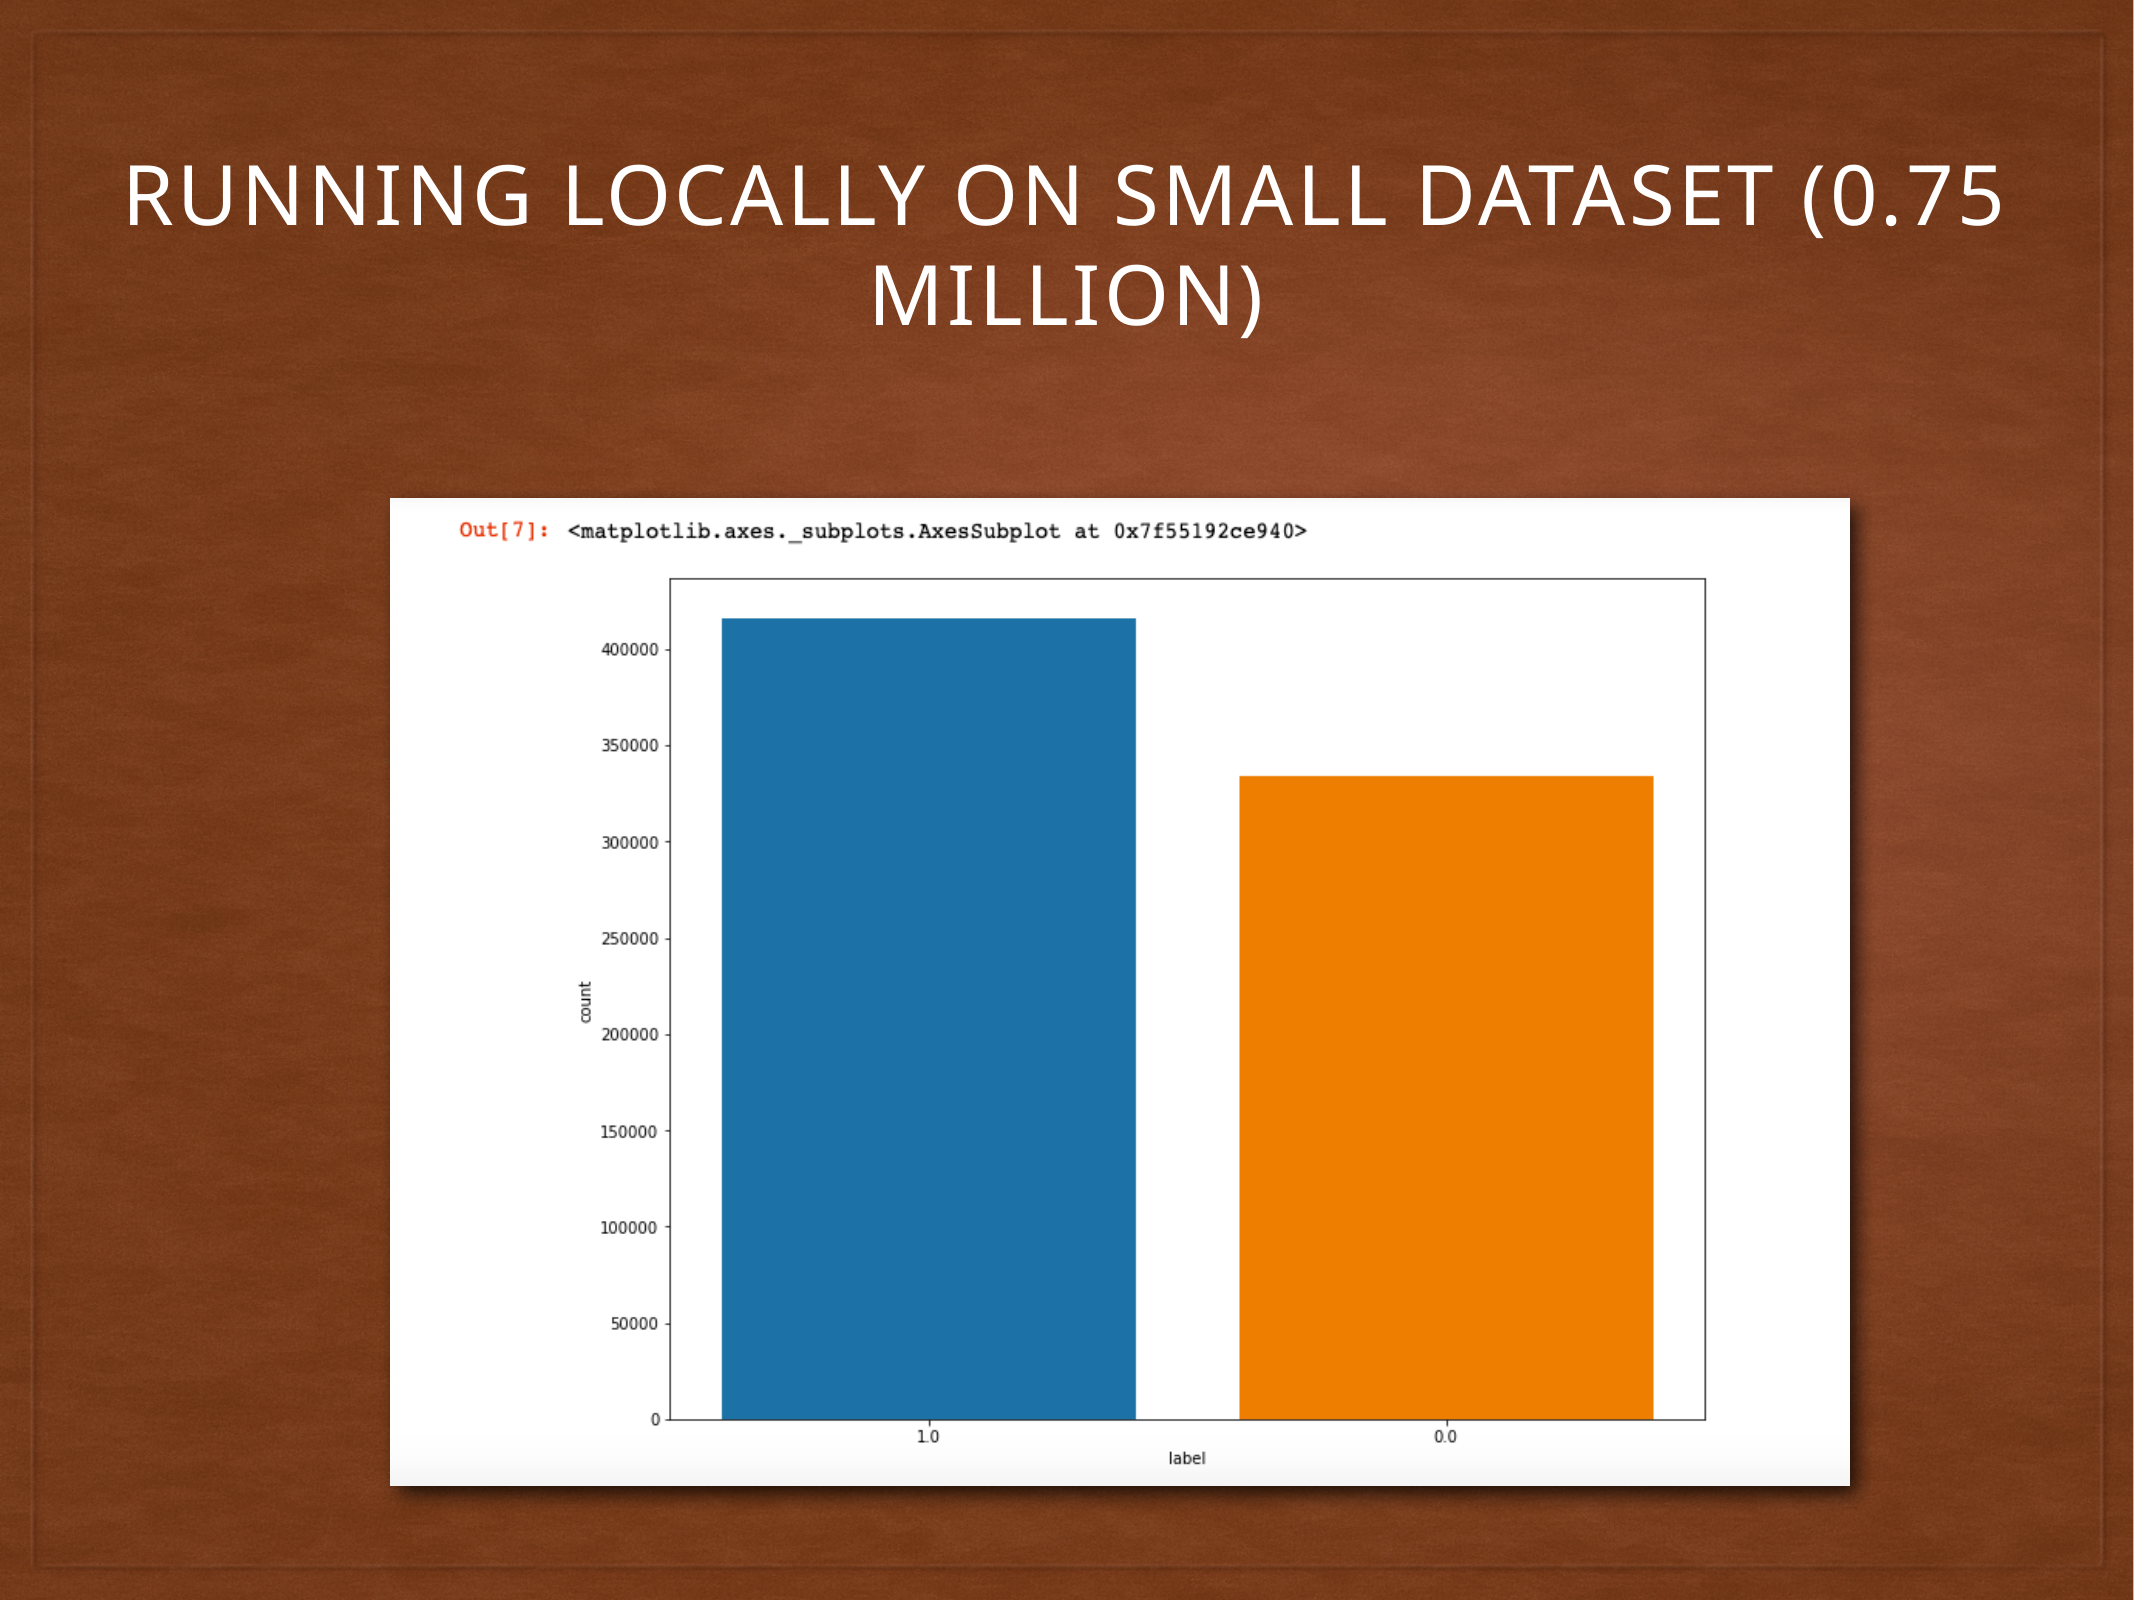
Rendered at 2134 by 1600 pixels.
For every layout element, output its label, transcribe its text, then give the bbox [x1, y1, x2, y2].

subtitle Running locally on small dataset (0.75 Million) [109, 58, 2024, 352]
picture [0, 0, 2134, 1600]
